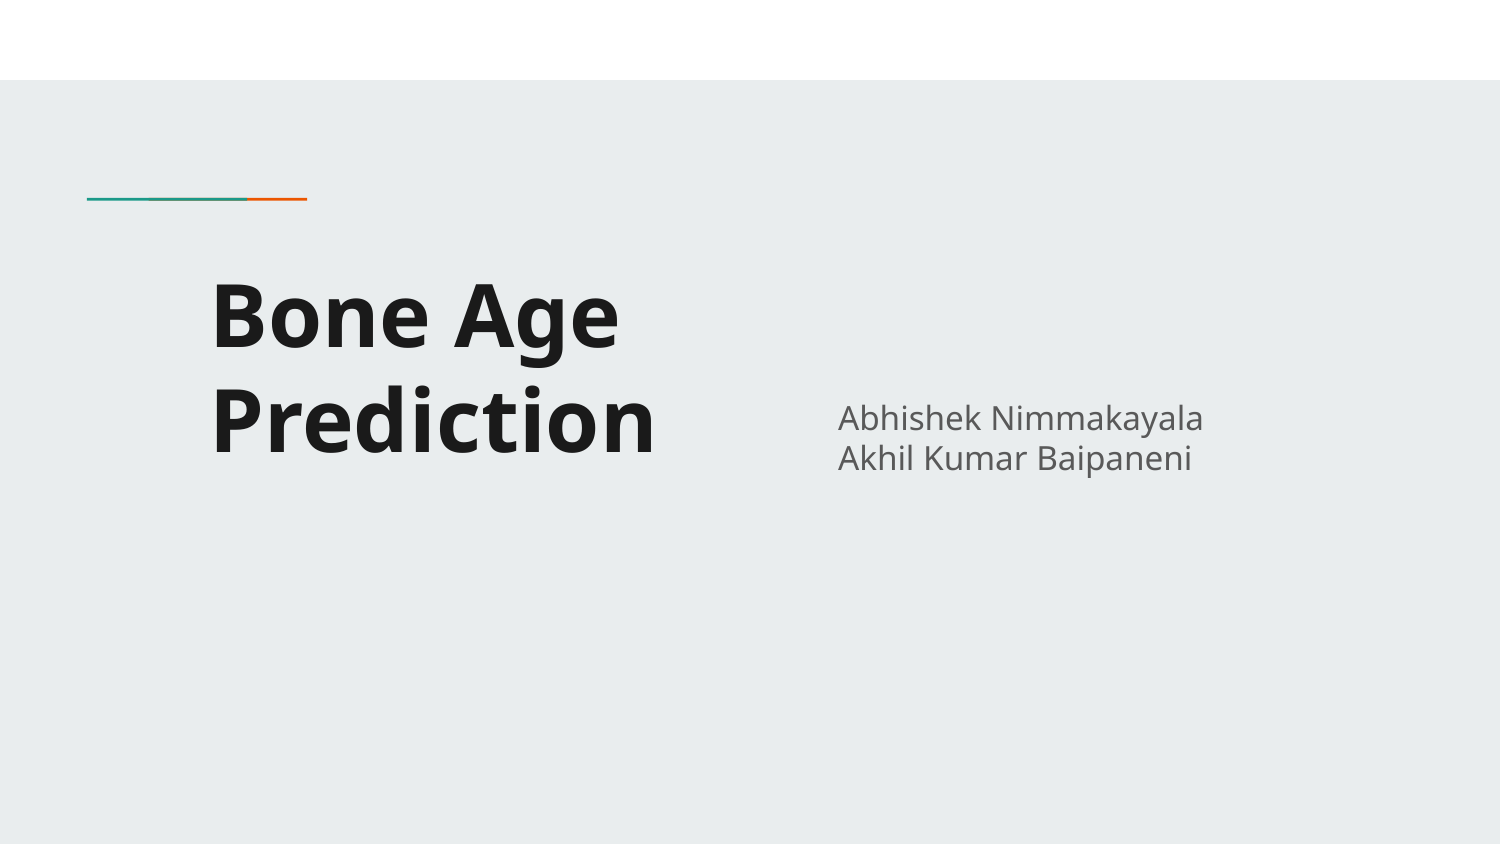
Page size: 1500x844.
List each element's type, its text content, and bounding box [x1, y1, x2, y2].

title Bone Age Prediction [194, 244, 1088, 546]
subtitle Abhishek Nimmakayala Akhil Kumar Baipaneni [823, 382, 1500, 599]
